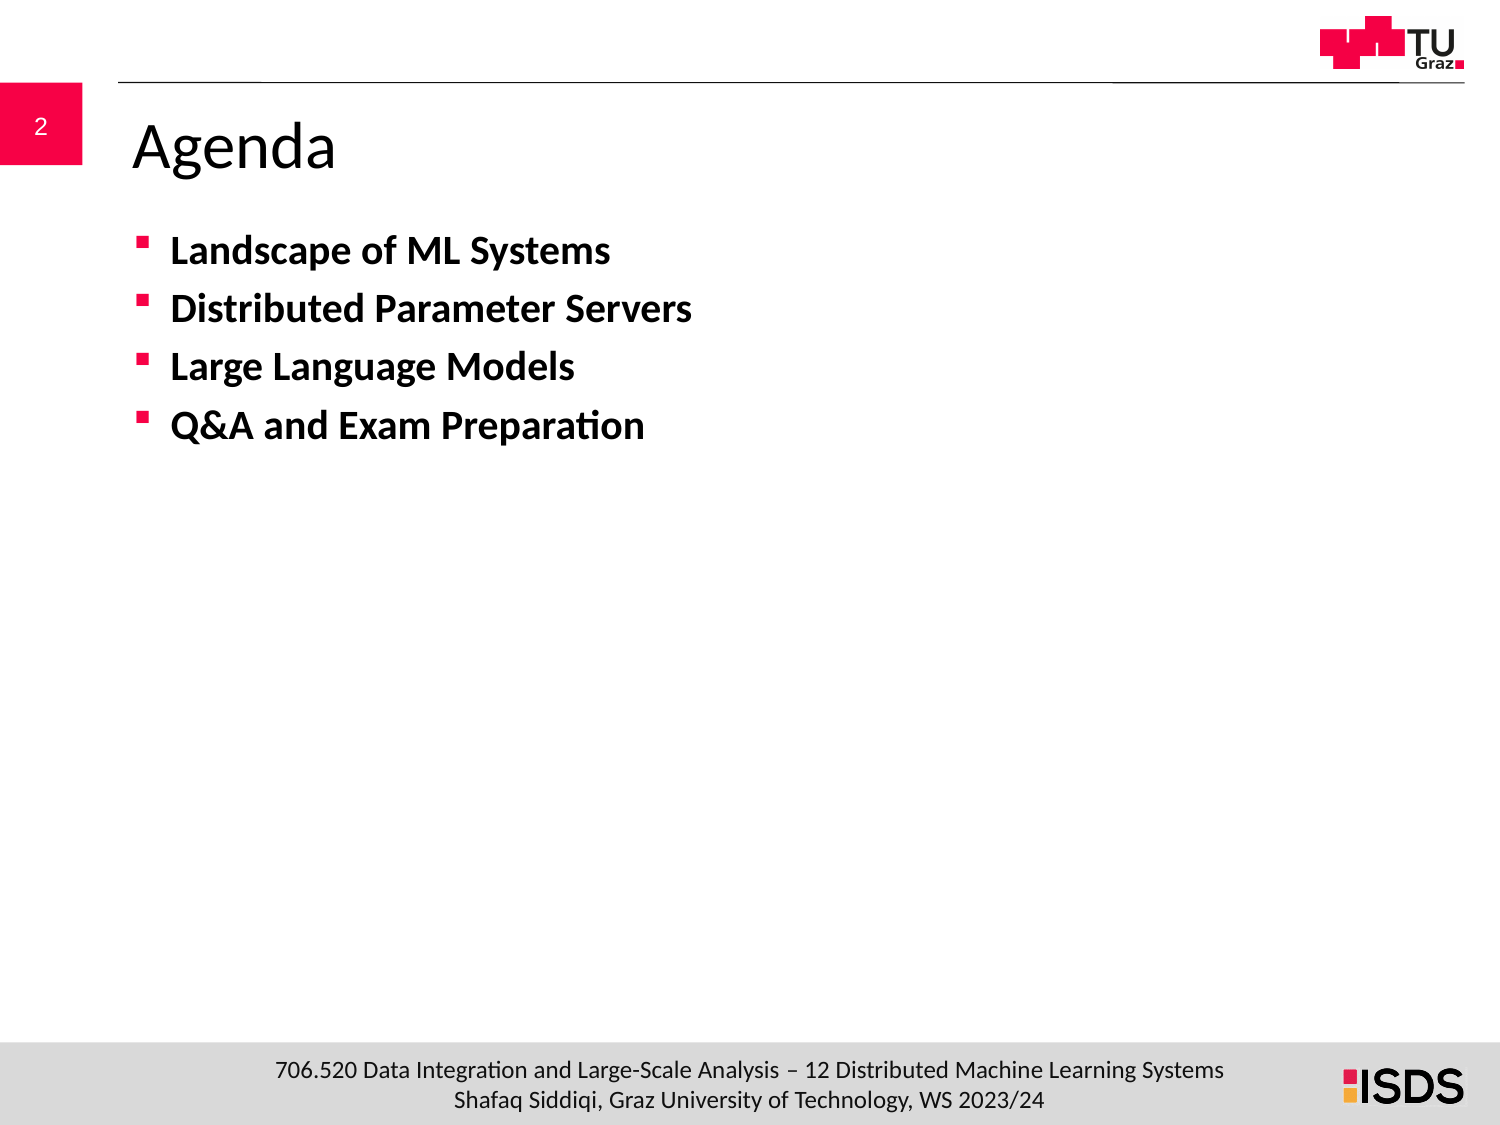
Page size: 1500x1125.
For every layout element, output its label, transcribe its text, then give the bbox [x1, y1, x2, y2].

title Agenda [118, 94, 1463, 215]
picture [1339, 1065, 1468, 1107]
picture [1320, 16, 1464, 69]
list Landscape of ML Systems Distributed Parameter Servers Large Language Models Q&A and Exam Preparation [118, 215, 1463, 1026]
